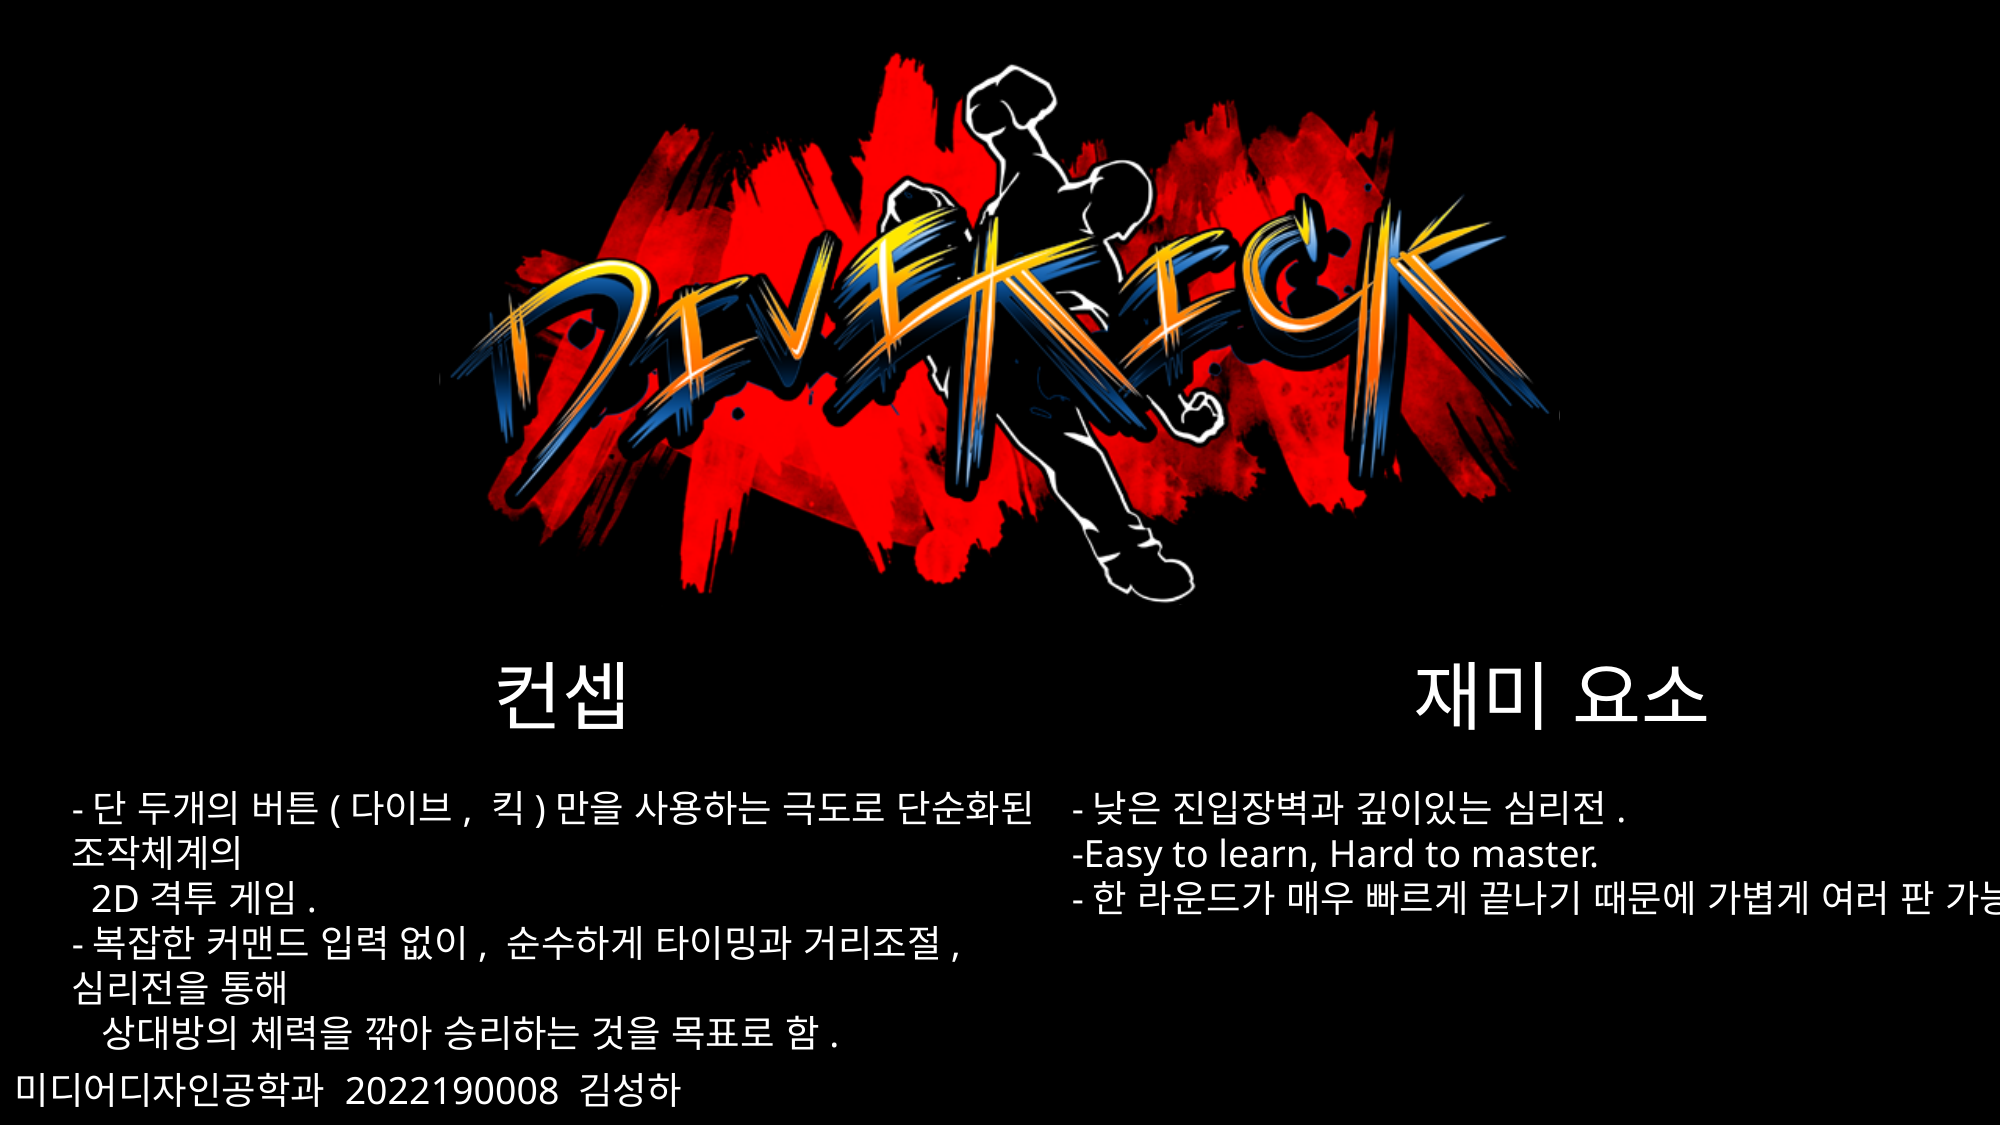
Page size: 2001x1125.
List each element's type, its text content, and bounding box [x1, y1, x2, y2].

text_box 미디어디자인공학과 2022190008 김성하 [0, 1059, 793, 1120]
text_box 컨셉 -단 두개의 버튼(다이브, 킥)만을 사용하는 극도로 단순화된 조작체계의 2D격투 게임. -복잡한 커맨드 입력 없이, 순수하게 타이밍과 거리조절, 심리전을 통해 상대방의 체력을 깎아 승리하는 것을 목표로 함. [57, 642, 1068, 1063]
picture [436, 47, 1563, 612]
text_box 재미 요소 -낮은 진입장벽과 깊이있는 심리전. -Easy to learn, Hard to master. -한 라운드가 매우 빠르게 끝나기 때문에 가볍게 여러 판 가능. [1057, 642, 2000, 928]
